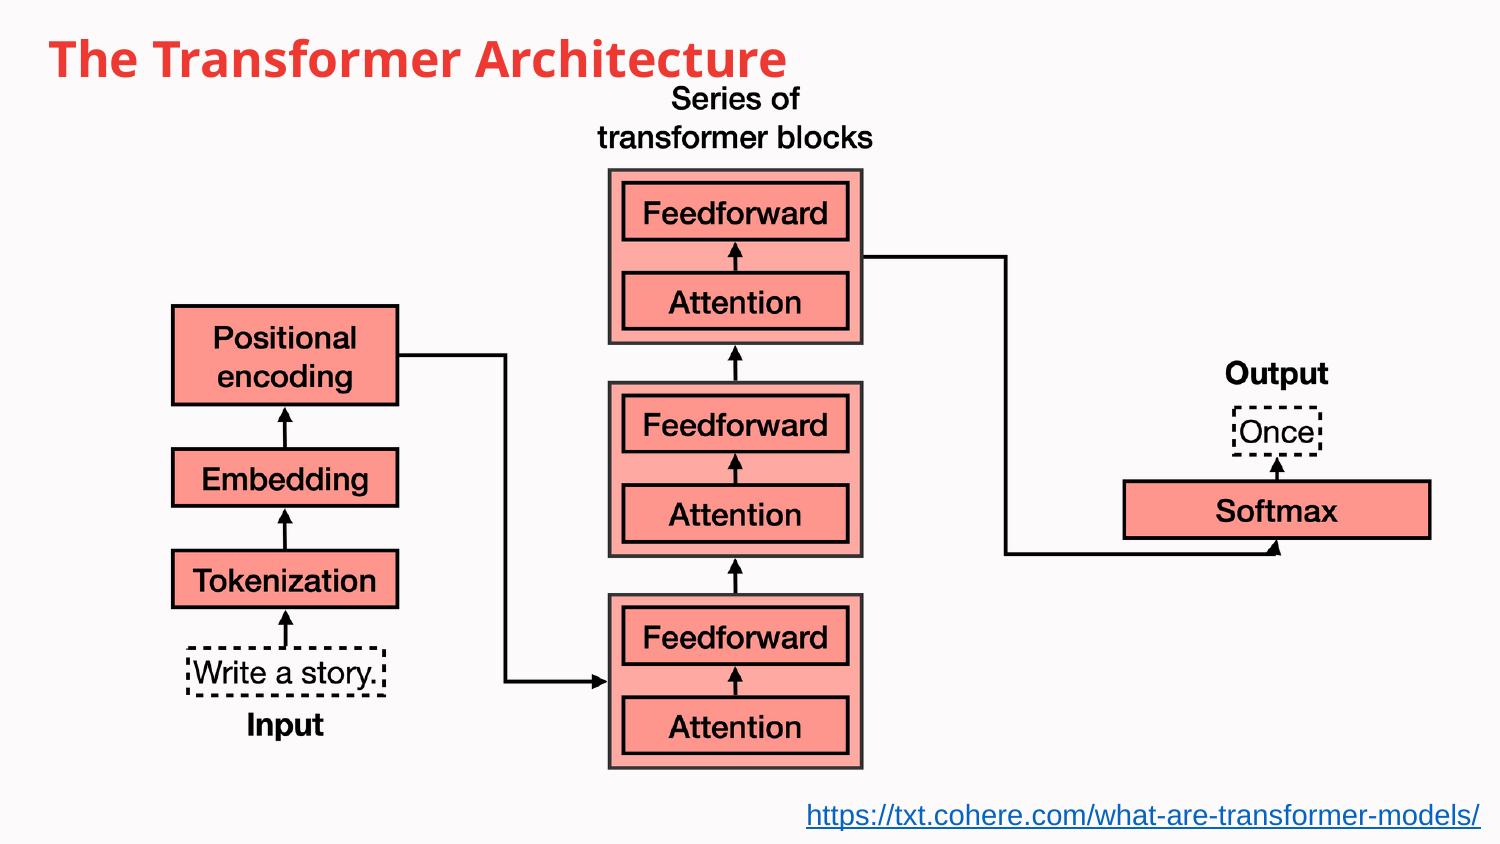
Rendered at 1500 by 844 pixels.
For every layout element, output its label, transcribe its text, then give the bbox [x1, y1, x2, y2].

picture [169, 74, 1432, 770]
text_box https://txt.cohere.com/what-are-transformer-models/ [791, 781, 1500, 844]
title The Transformer Architecture [33, 16, 1452, 100]
